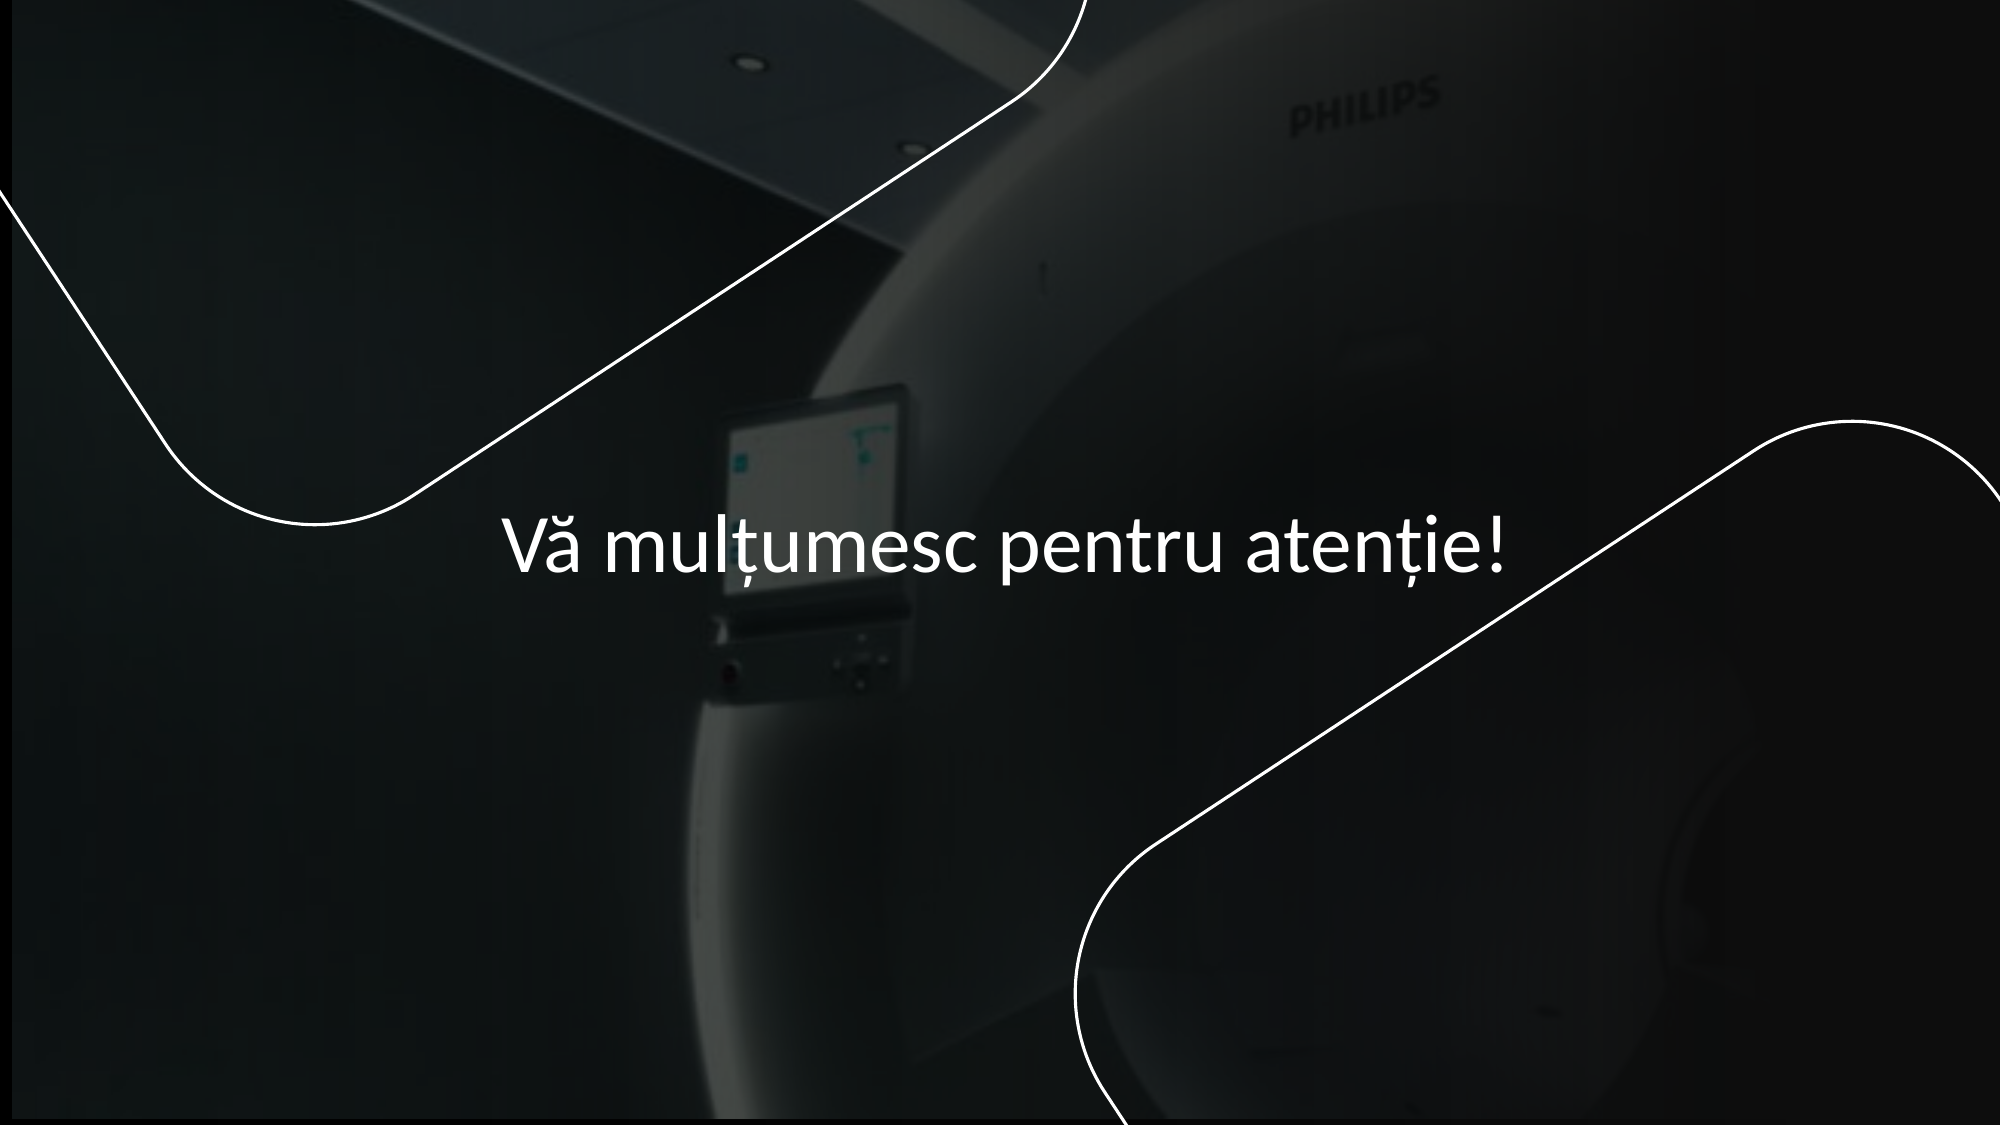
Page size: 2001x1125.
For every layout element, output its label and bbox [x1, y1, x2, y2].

text_box [1121, 1119, 2000, 1125]
picture [12, 0, 2000, 1119]
text_box [0, 0, 12, 213]
text_box [12, 1119, 1124, 1125]
